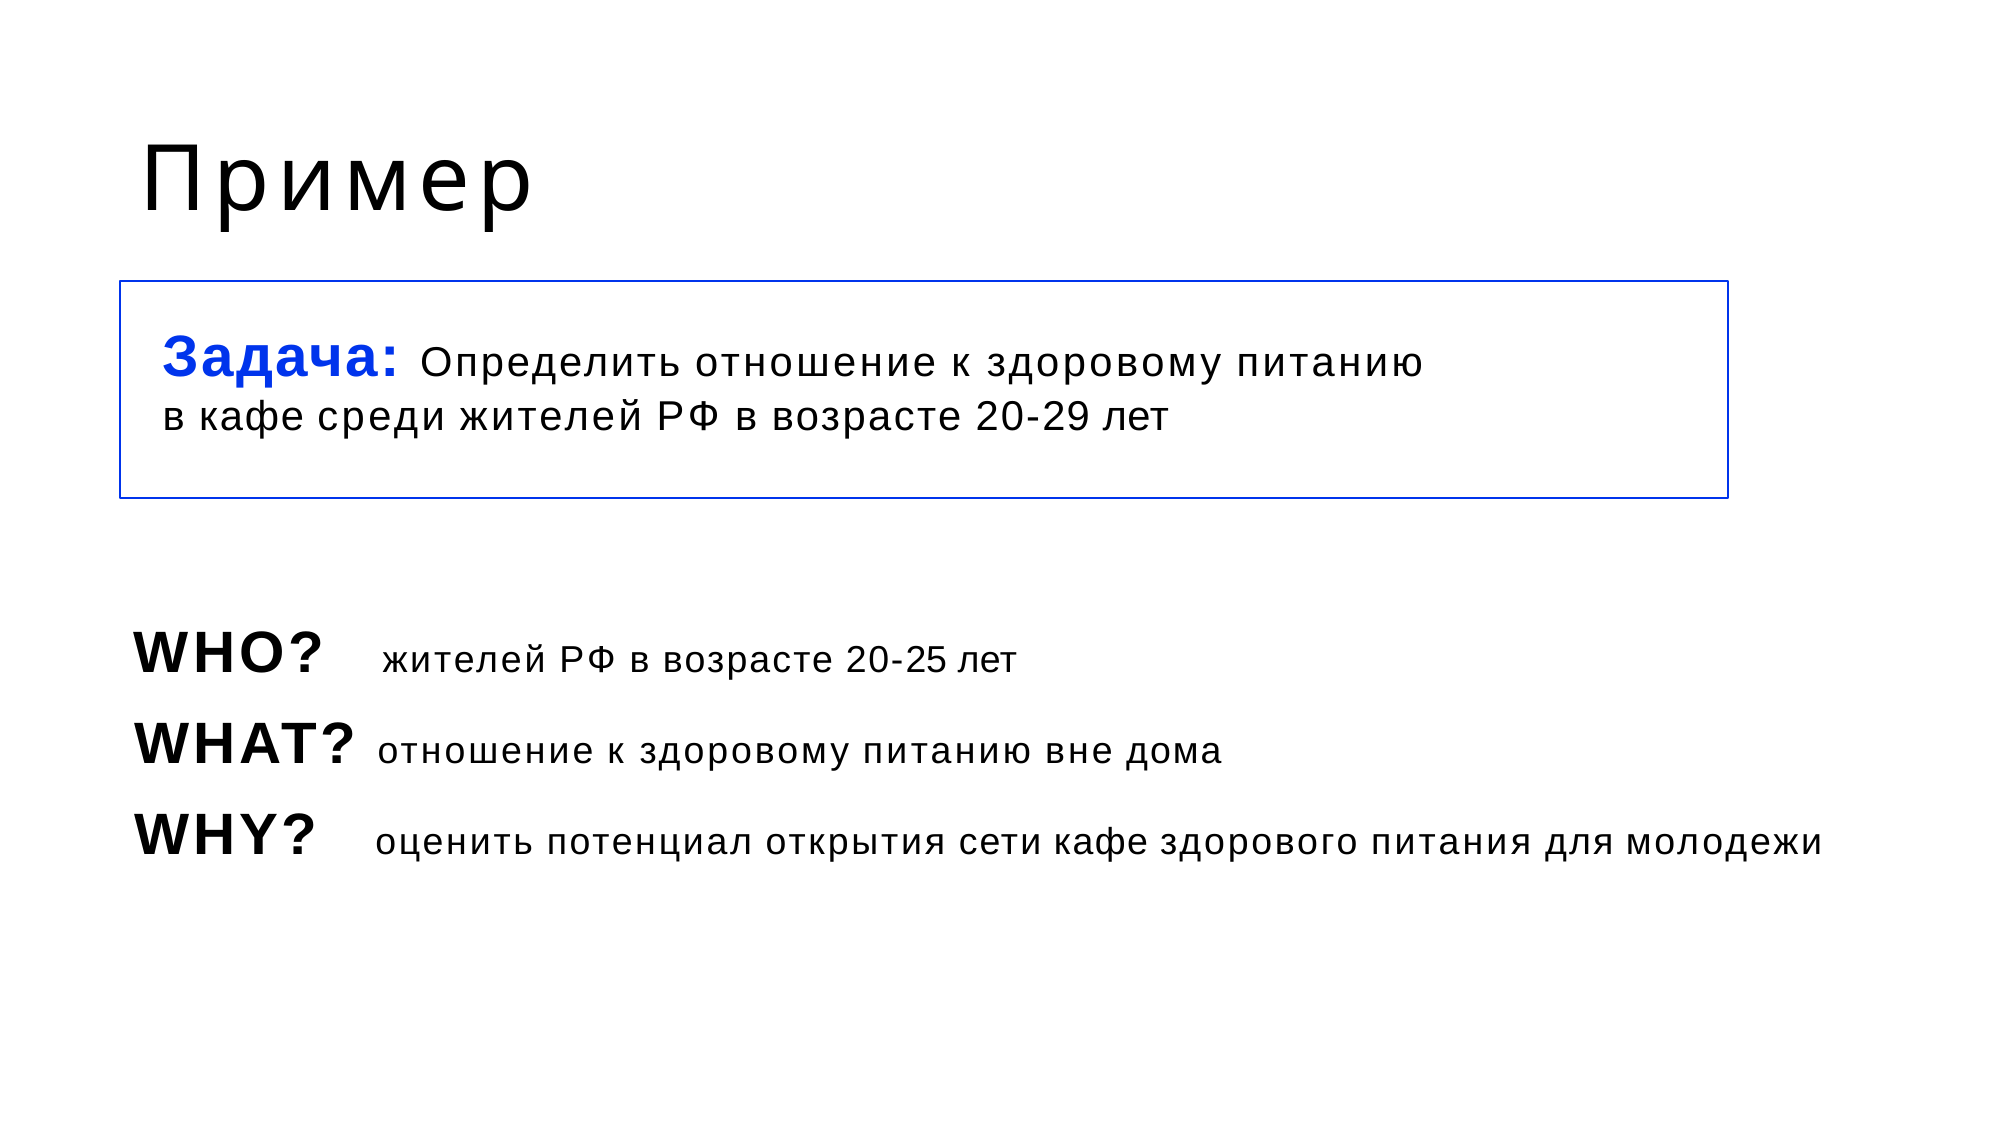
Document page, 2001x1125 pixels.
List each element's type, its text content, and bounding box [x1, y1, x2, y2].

text_box WHO? [131, 612, 334, 685]
text_box жителей РФ в возрасте 20-25 лет [380, 633, 1028, 681]
text_box WHY? [132, 793, 327, 866]
text_box Задача: Определить отношение к здоровому питанию в кафе среди жителей РФ в возрасте 20-29 лет [160, 316, 1440, 439]
text_box оценить потенциал открытия сети кафе здорового питания для молодежи [373, 814, 1842, 862]
text_box [120, 280, 1729, 499]
title Пример [137, 69, 1863, 269]
text_box WHAT? отношение к здоровому питанию вне дома [132, 703, 1240, 776]
